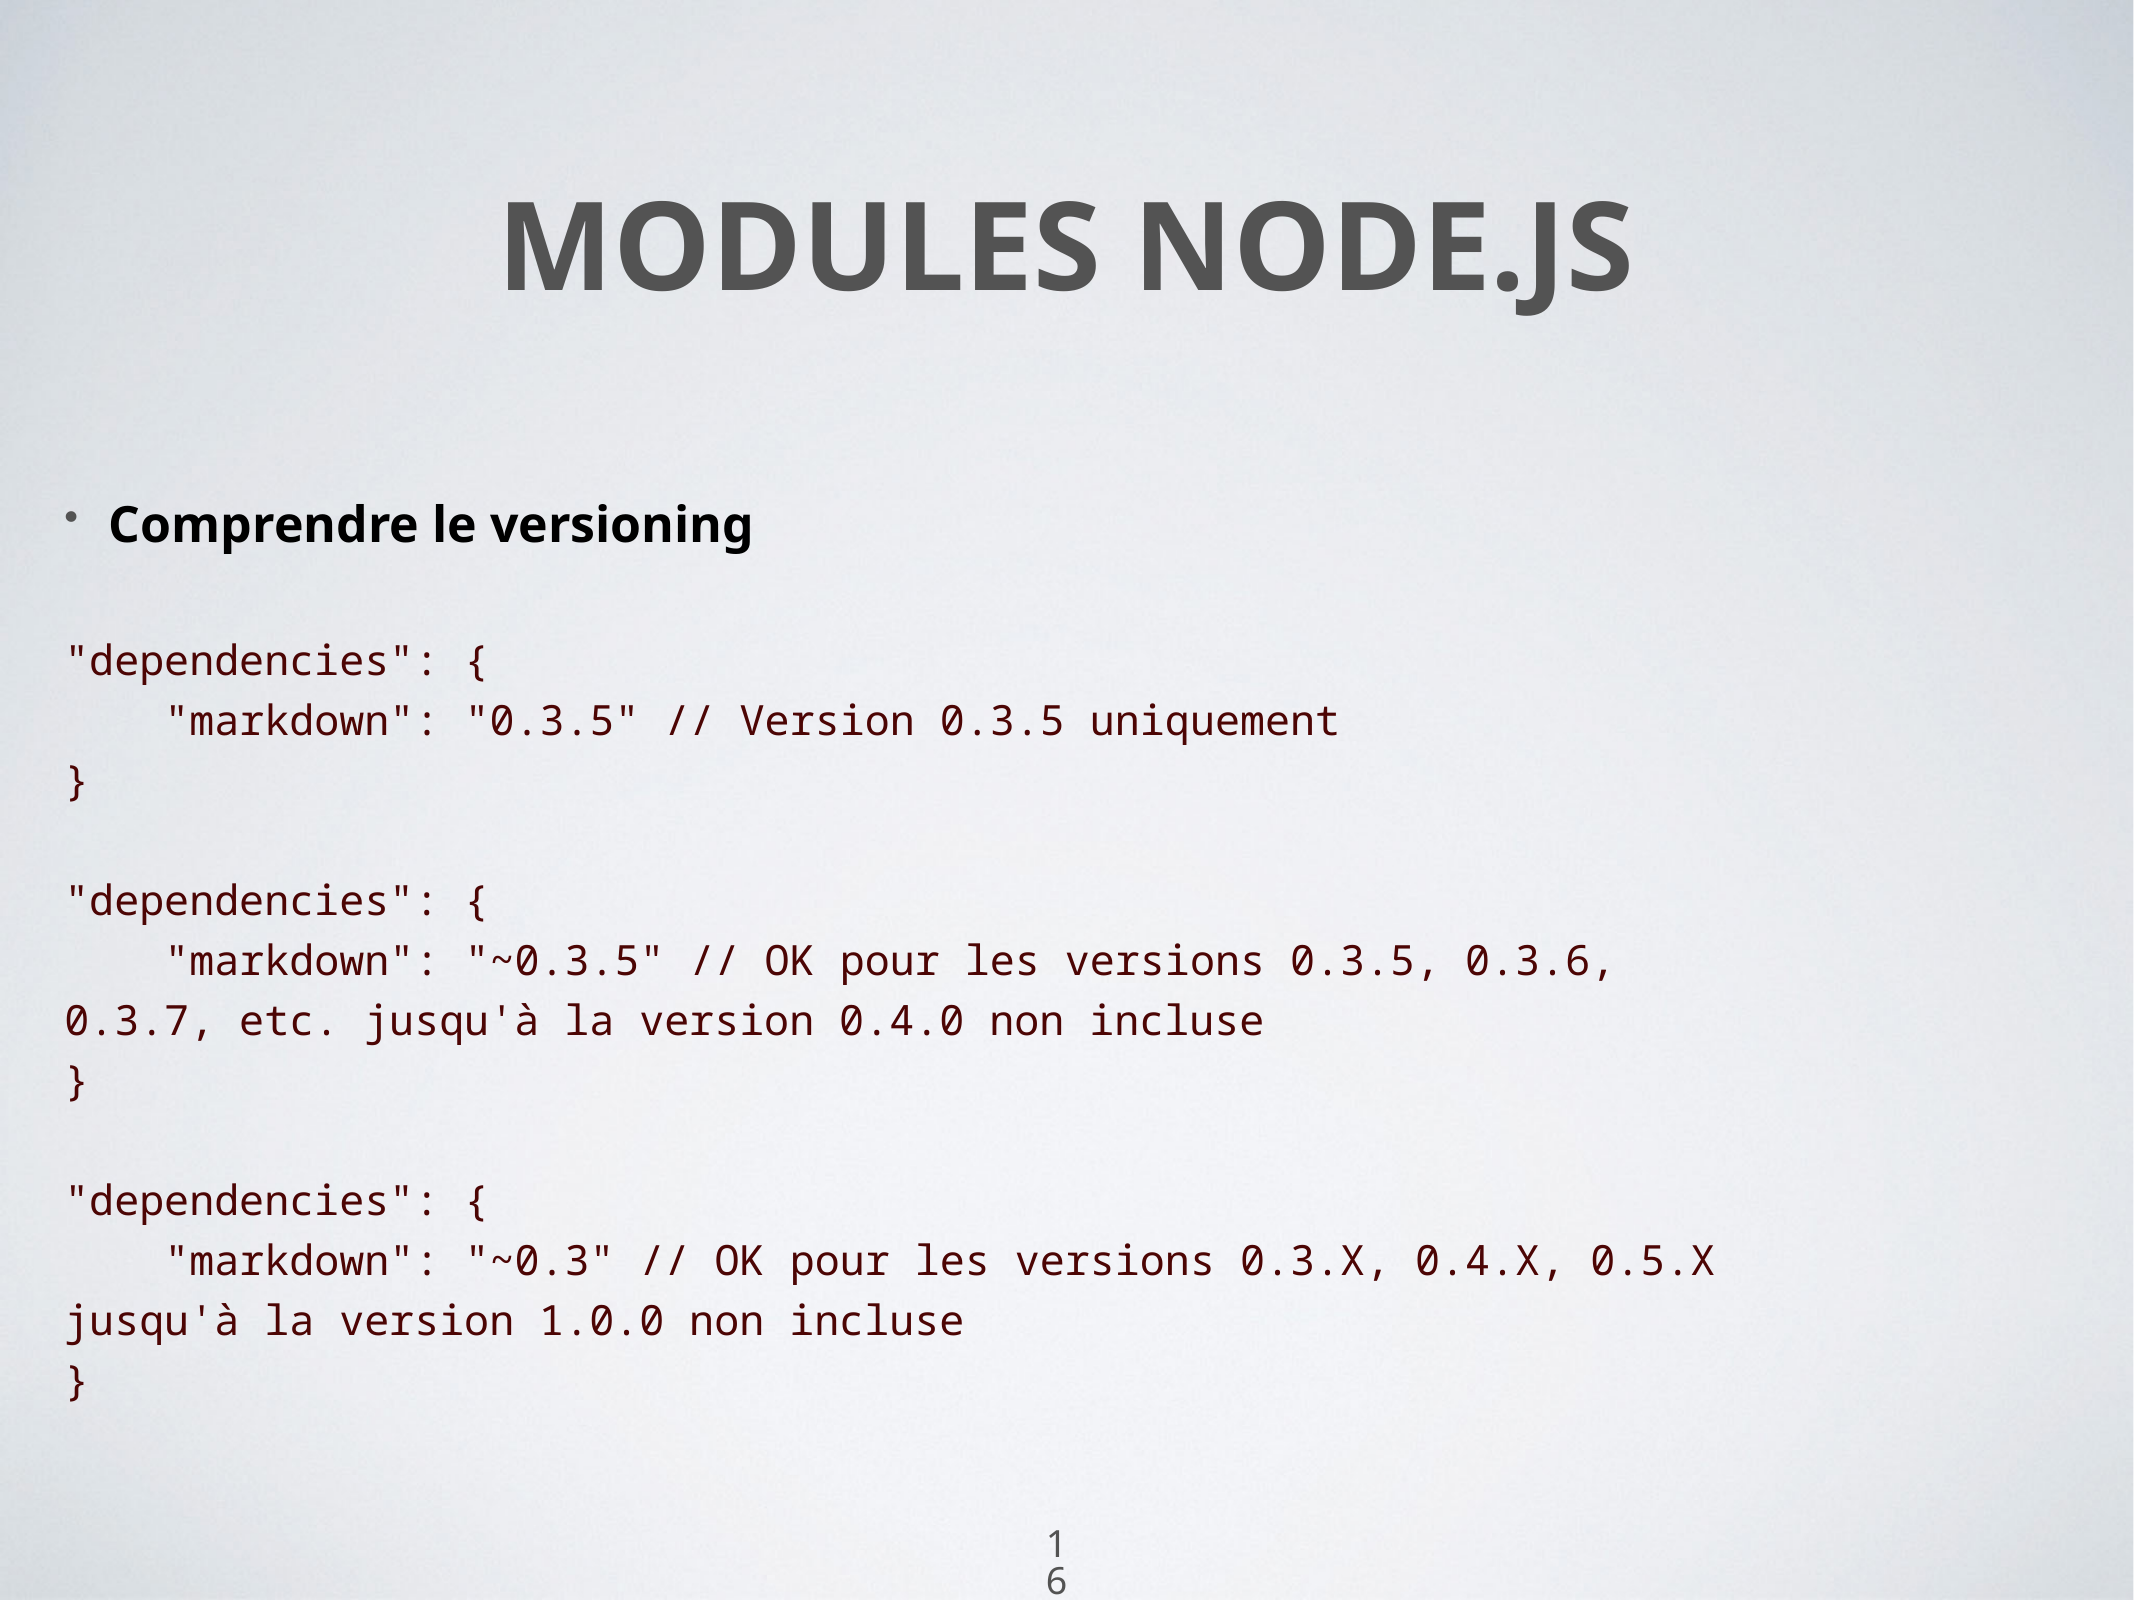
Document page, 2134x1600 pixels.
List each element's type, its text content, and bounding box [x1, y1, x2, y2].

slide_number 16 [1036, 1520, 1095, 1580]
title MODULES NODE.JS [57, 41, 2076, 443]
picture [0, 0, 2134, 1600]
text_box Comprendre le versioning "dependencies": { "markdown": "0.3.5" // Version 0.3.5 uniquement } "dependencies": { "markdown": "~0.3.5" // OK pour les versions 0.3.5, 0.3.6, 0.3.7, etc. jusqu'à la version 0.4.0 non incluse } "dependencies": { "markdown": "~0.3" // OK pour les versions 0.3.X, 0.4.X, 0.5.X jusqu'à la version 1.0.0 non incluse } [56, 51, 1760, 1413]
